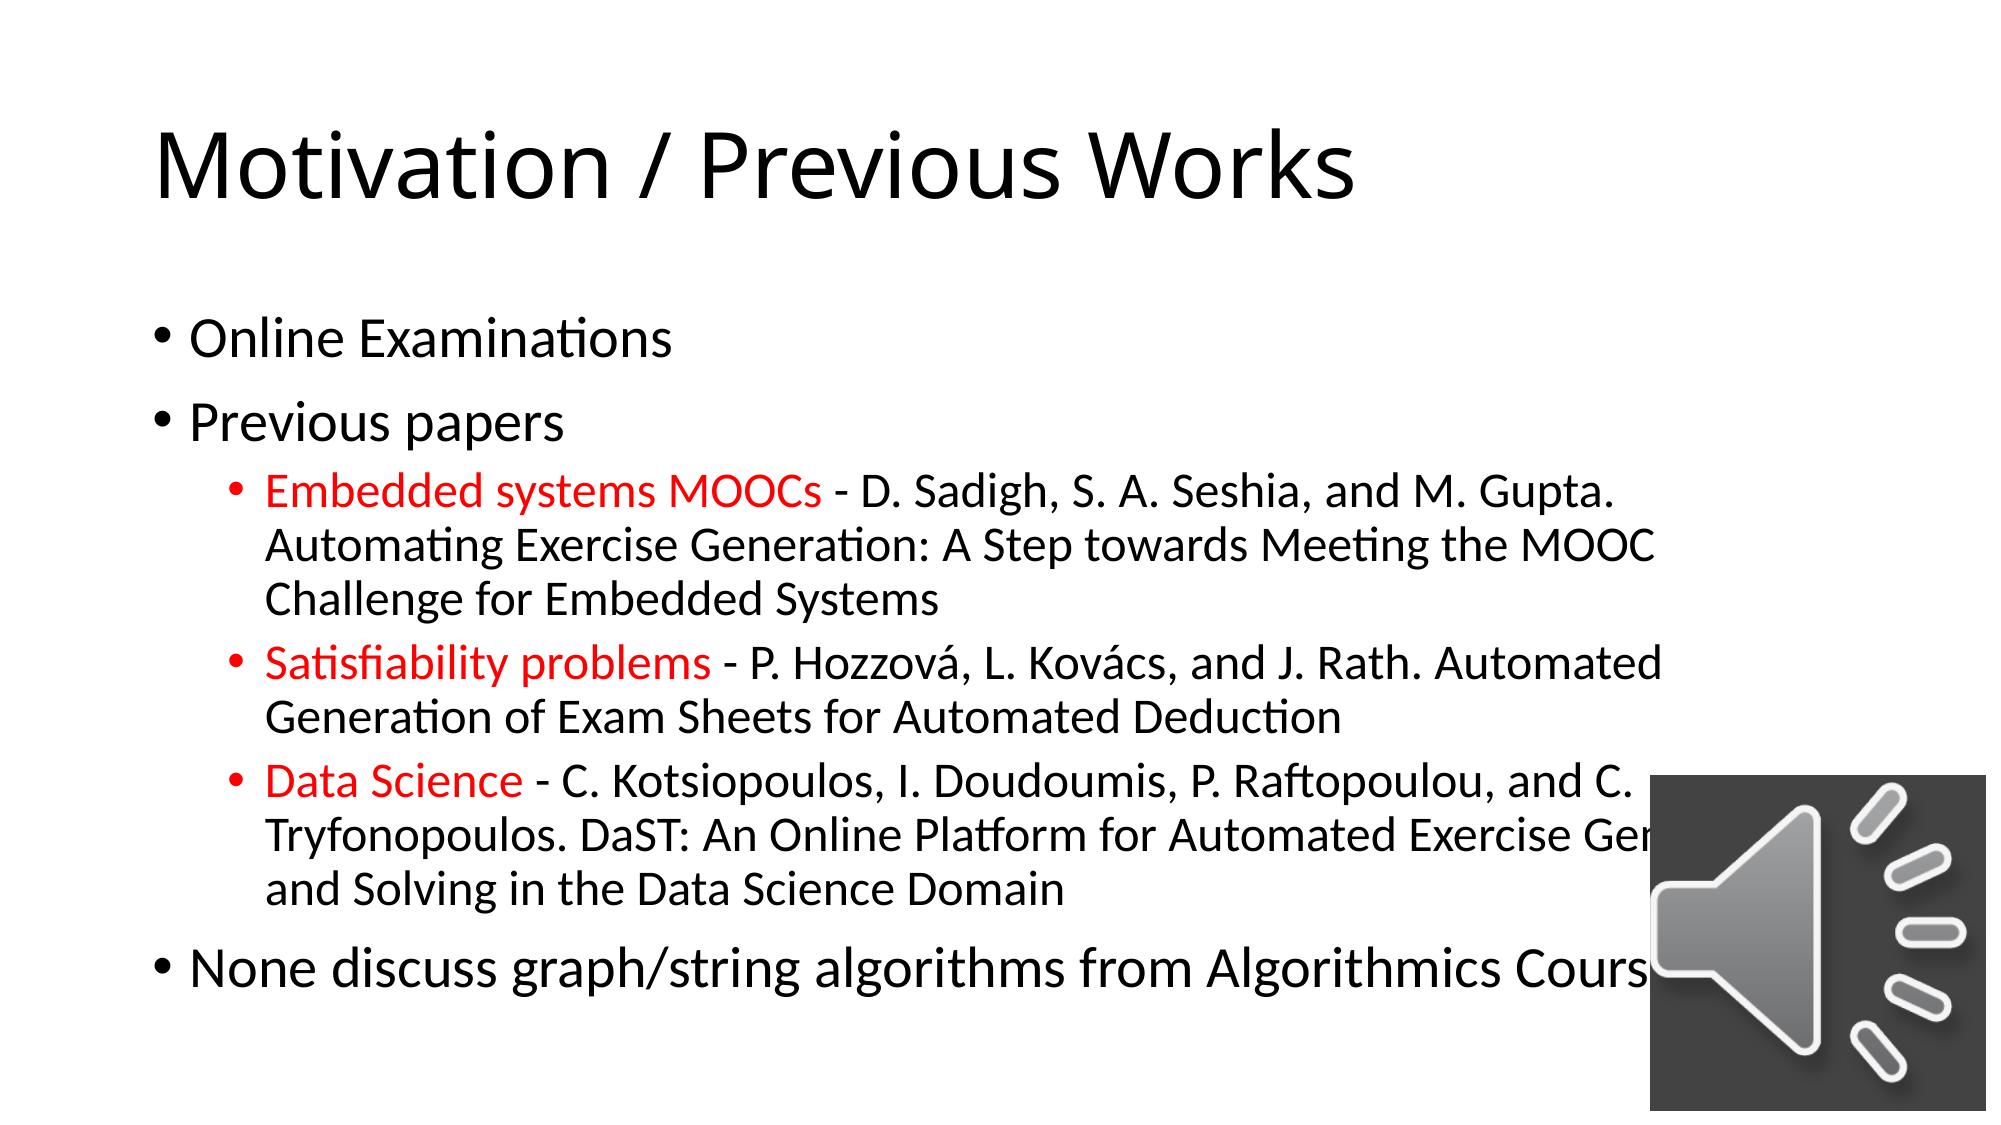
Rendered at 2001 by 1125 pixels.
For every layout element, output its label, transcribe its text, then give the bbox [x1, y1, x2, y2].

title Motivation / Previous Works [137, 59, 1863, 278]
list Online Examinations Previous papers Embedded systems MOOCs - D. Sadigh, S. A. Seshia, and M. Gupta. Automating Exercise Generation: A Step towards Meeting the MOOC Challenge for Embedded Systems Satisfiability problems - P. Hozzová, L. Kovács, and J. Rath. Automated Generation of Exam Sheets for Automated Deduction Data Science - C. Kotsiopoulos, I. Doudoumis, P. Raftopoulou, and C. Tryfonopoulos. DaST: An Online Platform for Automated Exercise Generation and Solving in the Data Science Domain None discuss graph/string algorithms from Algorithmics Courses [137, 299, 1863, 1014]
picture [1648, 773, 1987, 1112]
